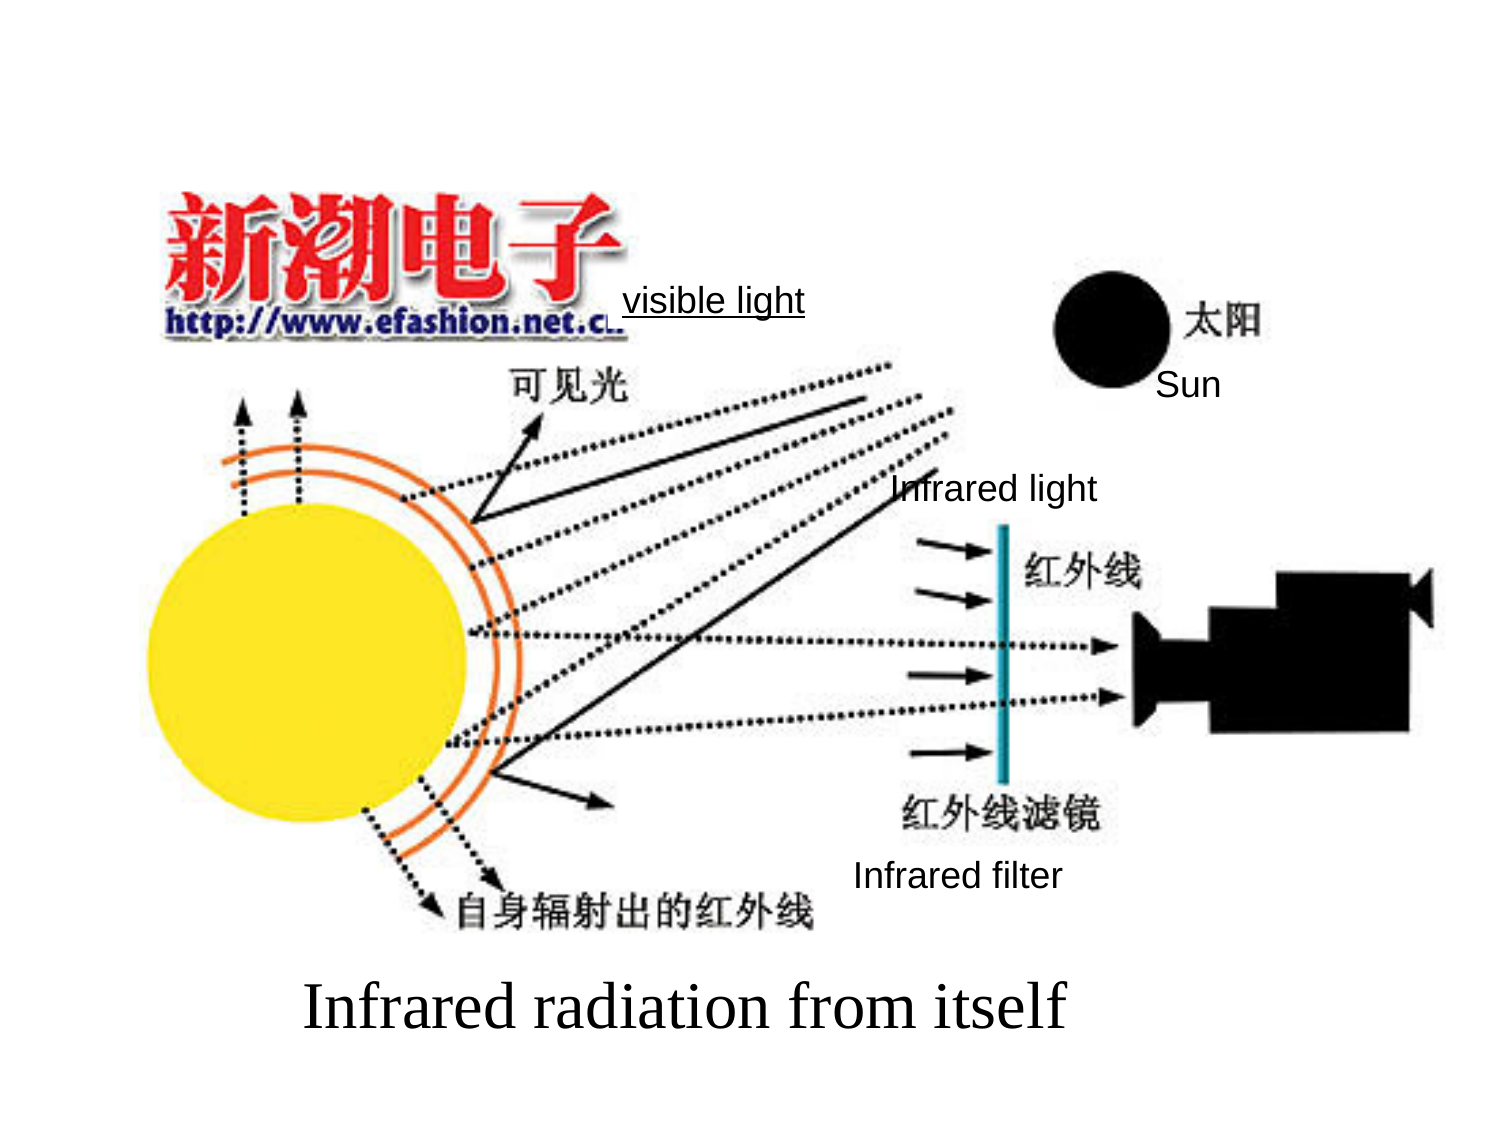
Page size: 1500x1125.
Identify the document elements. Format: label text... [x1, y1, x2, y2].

text_box Infrared radiation from itself [287, 968, 1247, 1049]
picture [138, 171, 1500, 961]
